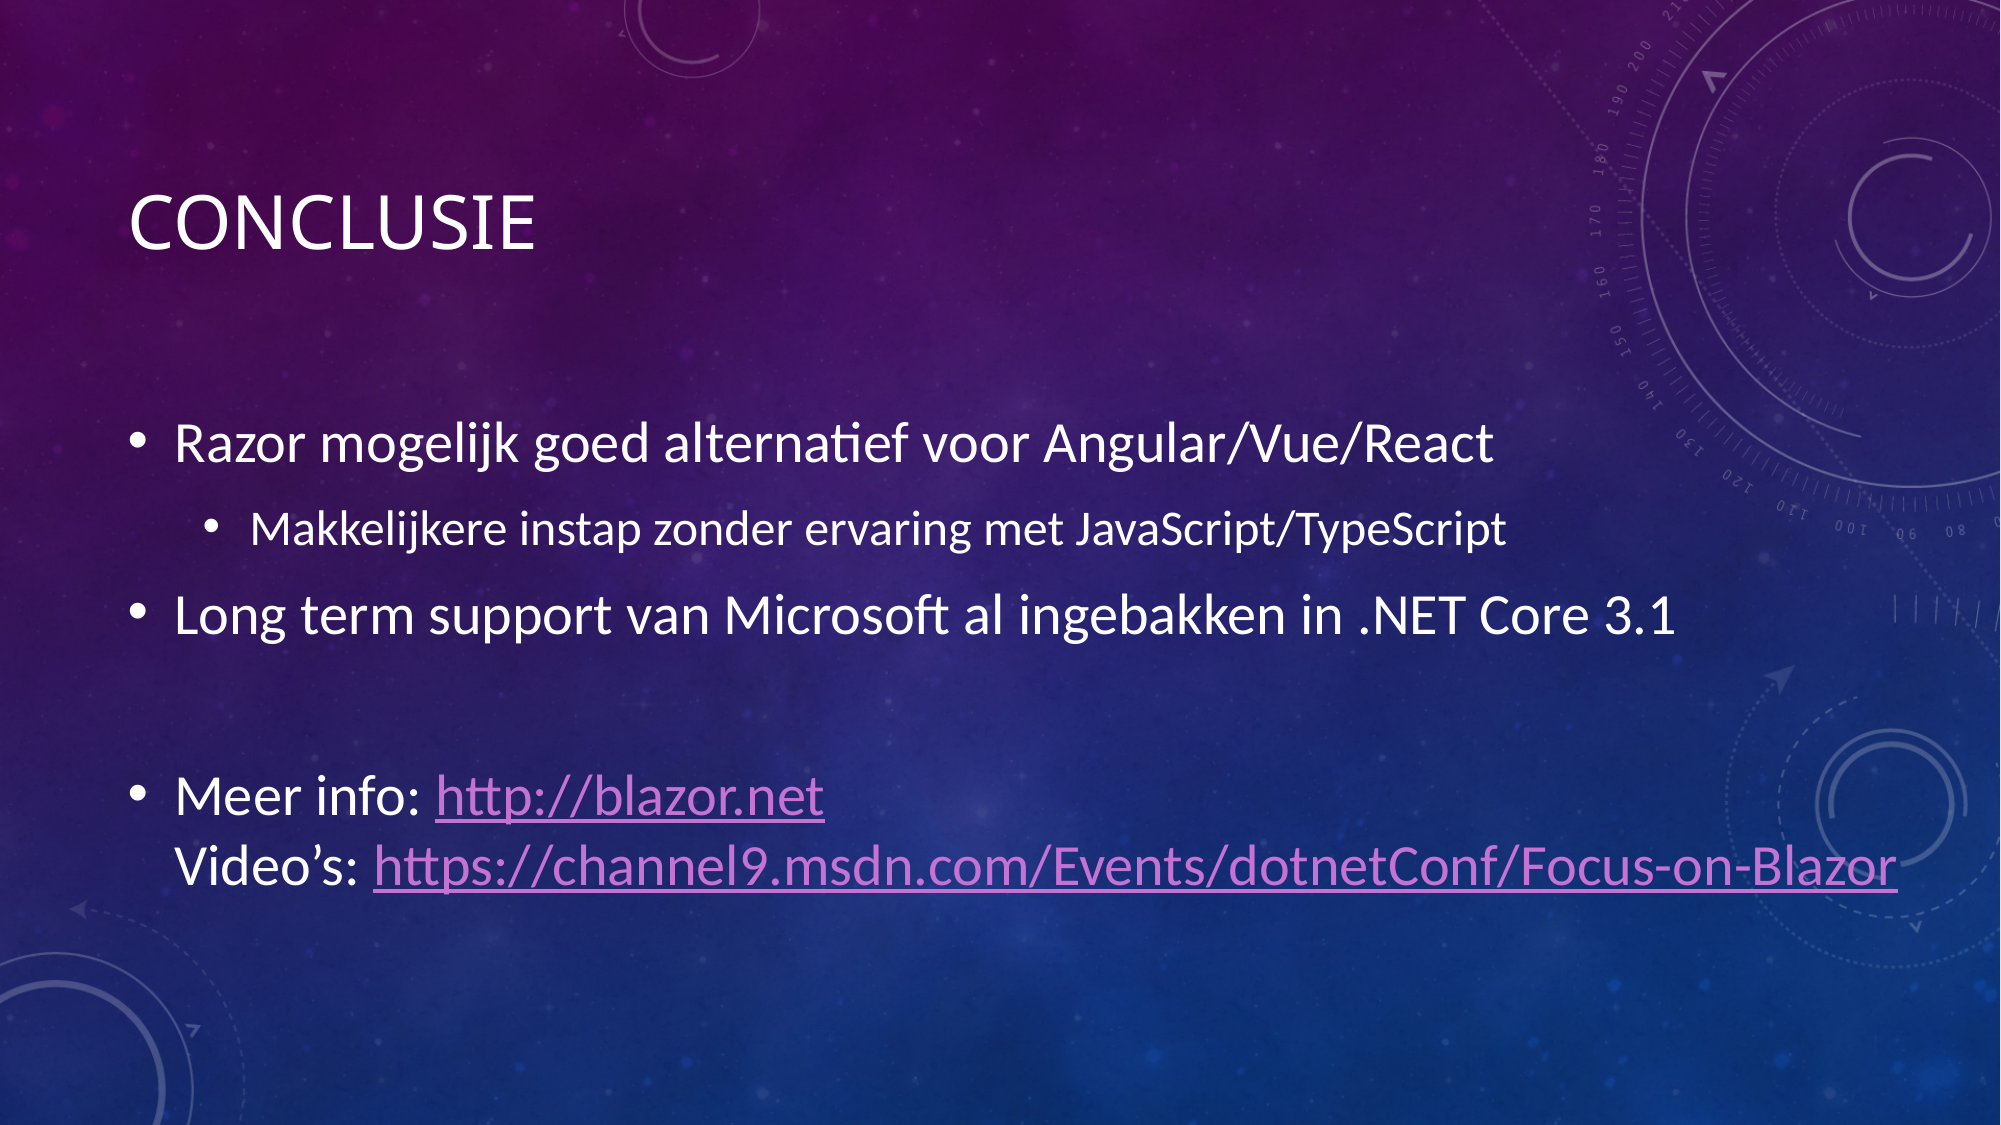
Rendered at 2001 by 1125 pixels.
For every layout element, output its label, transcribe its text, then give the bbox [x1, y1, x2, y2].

list Razor mogelijk goed alternatief voor Angular/Vue/React Makkelijkere instap zonder ervaring met JavaScript/TypeScript Long term support van Microsoft al ingebakken in .NET Core 3.1 Meer info: http://blazor.net Video’s: https://channel9.msdn.com/Events/dotnetConf/Focus-on-Blazor [112, 351, 1967, 950]
picture [0, 0, 2001, 1125]
title Conclusie [112, 99, 1775, 339]
